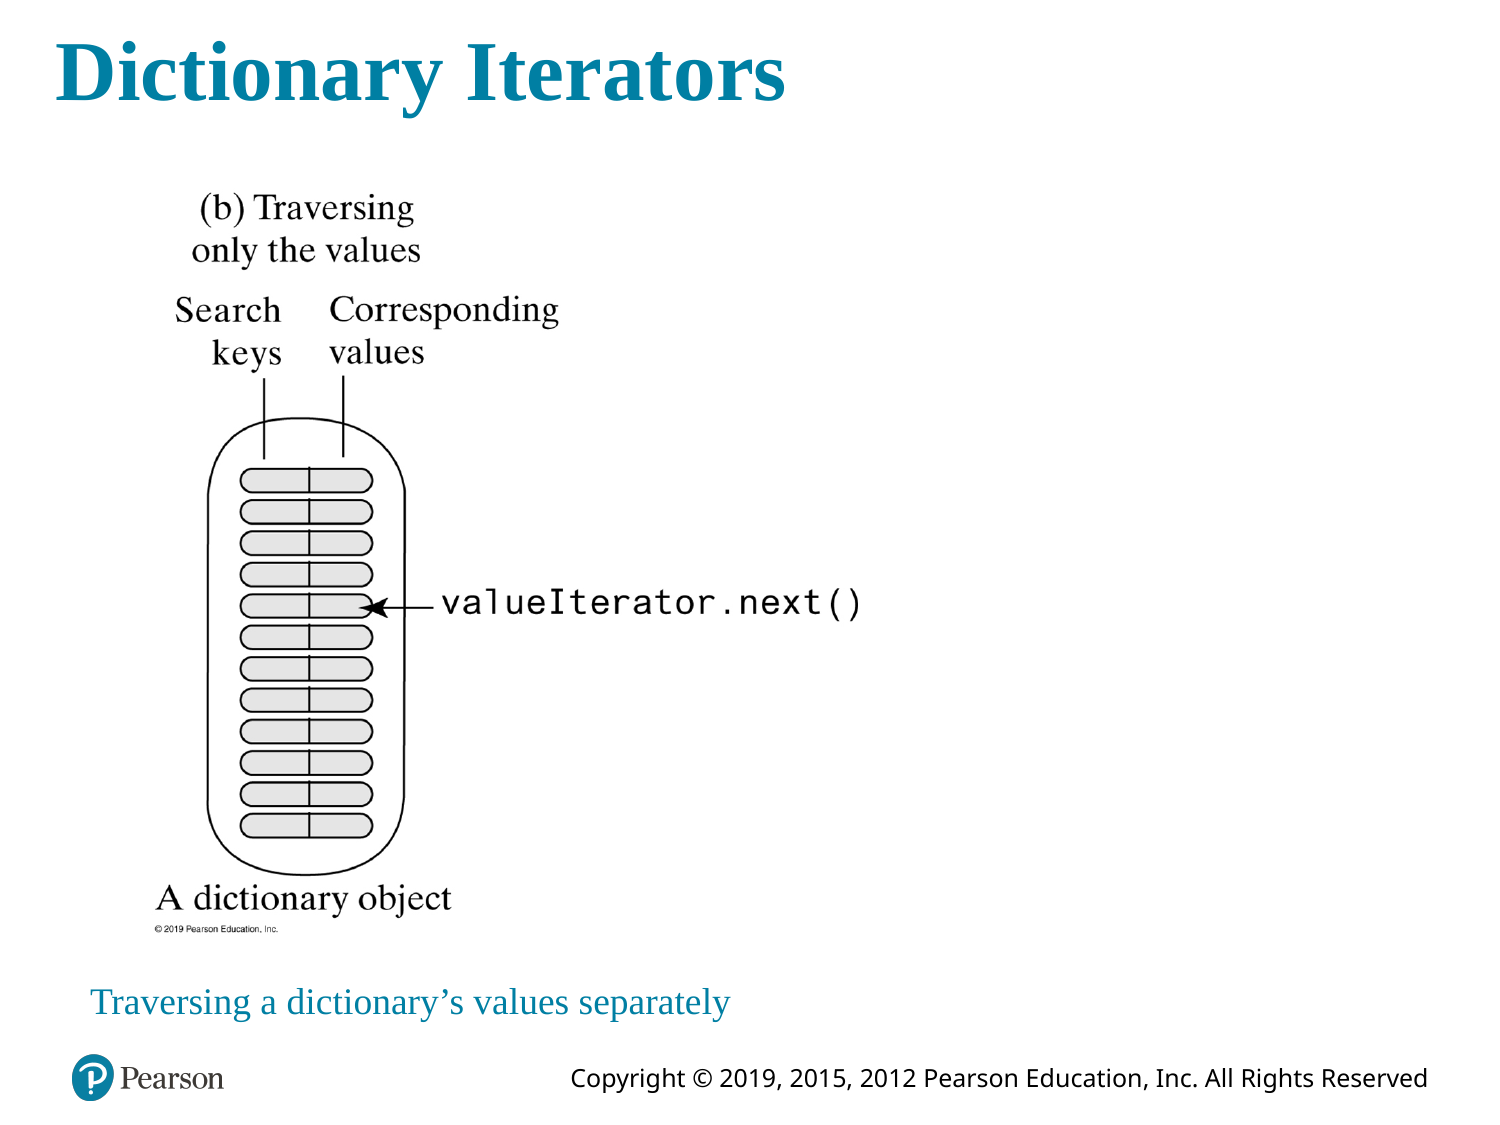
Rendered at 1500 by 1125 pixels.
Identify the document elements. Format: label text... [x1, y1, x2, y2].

title Dictionary Iterators [40, 0, 1438, 133]
list Traversing a dictionary’s values separately [74, 955, 1426, 1038]
picture [150, 188, 862, 937]
picture [72, 1087, 83, 1101]
picture [72, 1054, 88, 1070]
picture [98, 1054, 224, 1101]
picture [80, 1063, 106, 1088]
